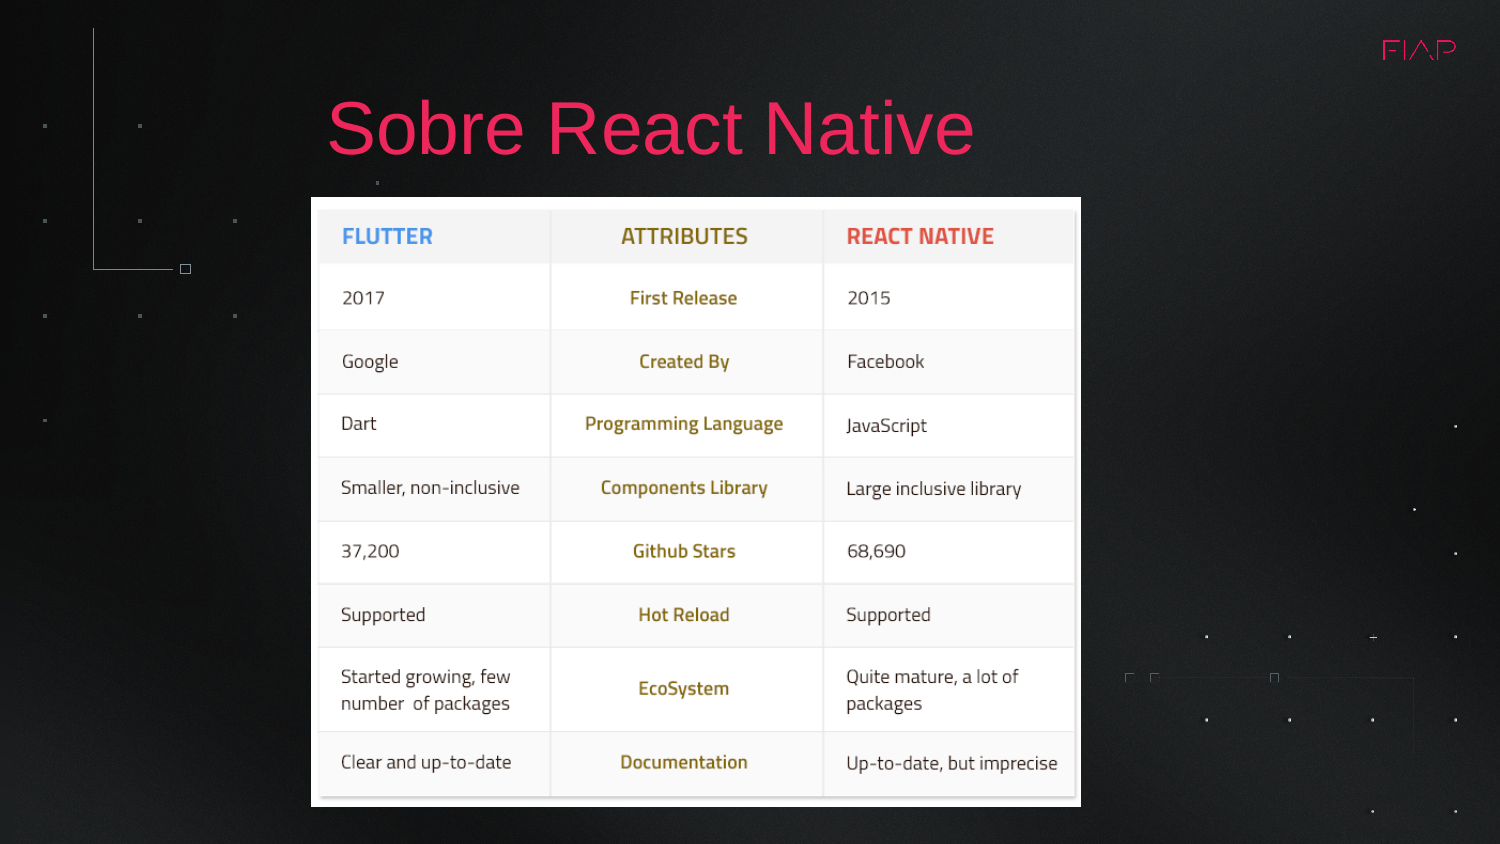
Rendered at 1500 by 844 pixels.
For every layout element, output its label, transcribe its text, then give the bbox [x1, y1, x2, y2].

picture [0, 0, 1500, 844]
text_box Sobre React Native [383, 72, 1126, 177]
